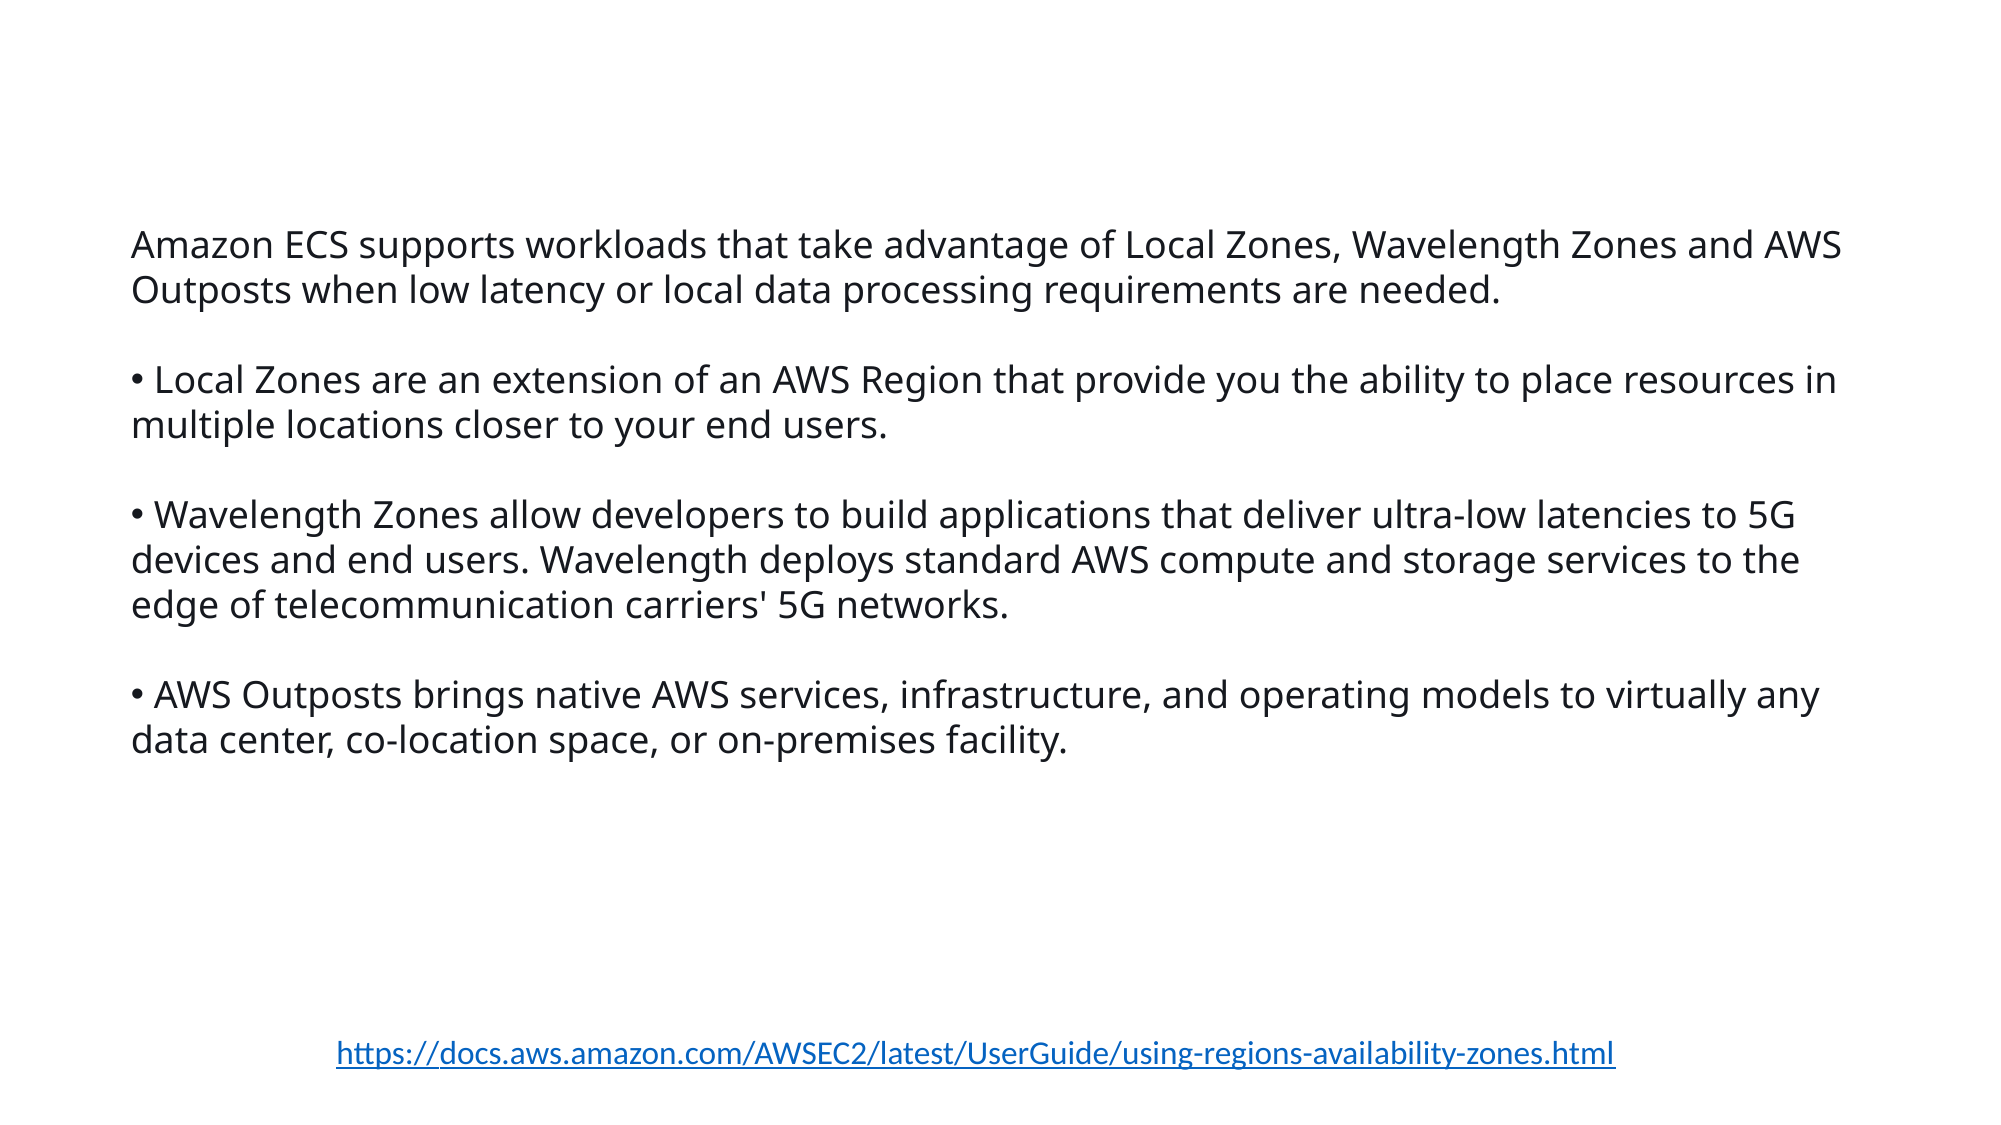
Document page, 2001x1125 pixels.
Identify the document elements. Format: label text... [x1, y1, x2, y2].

text_box https://docs.aws.amazon.com/AWSEC2/latest/UserGuide/using-regions-availability-zones.html [321, 1023, 1684, 1124]
text_box Amazon ECS supports workloads that take advantage of Local Zones, Wavelength Zones and AWS Outposts when low latency or local data processing requirements are needed. Local Zones are an extension of an AWS Region that provide you the ability to place resources in multiple locations closer to your end users. Wavelength Zones allow developers to build applications that deliver ultra-low latencies to 5G devices and end users. Wavelength deploys standard AWS compute and storage services to the edge of telecommunication carriers' 5G networks. AWS Outposts brings native AWS services, infrastructure, and operating models to virtually any data center, co-location space, or on-premises facility. [115, 214, 1872, 769]
